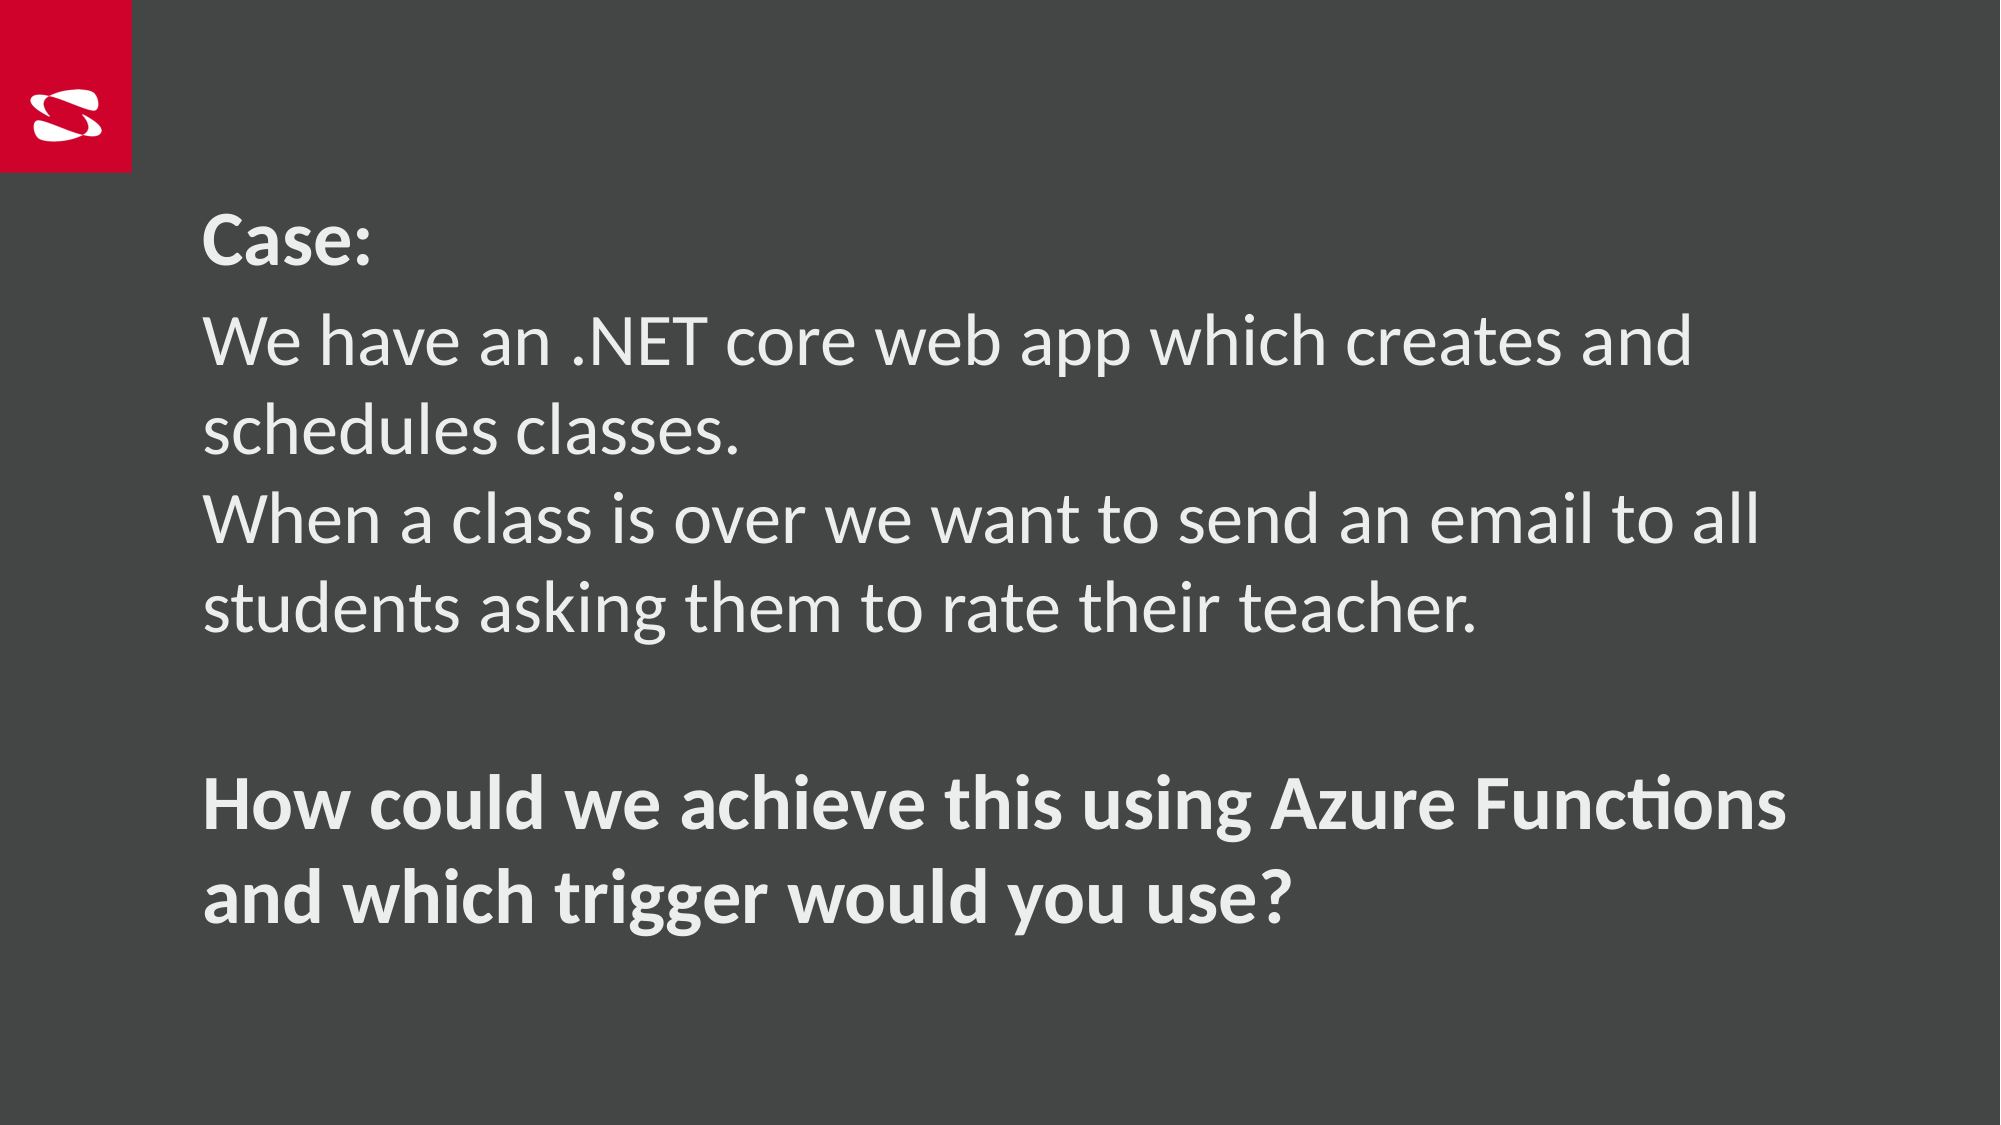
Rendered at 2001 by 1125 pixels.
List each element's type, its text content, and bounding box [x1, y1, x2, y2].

list Case: We have an .NET core web app which creates and schedules classes. When a class is over we want to send an email to all students asking them to rate their teacher. How could we achieve this using Azure Functions and which trigger would you use? [187, 170, 1813, 956]
picture [30, 89, 102, 142]
